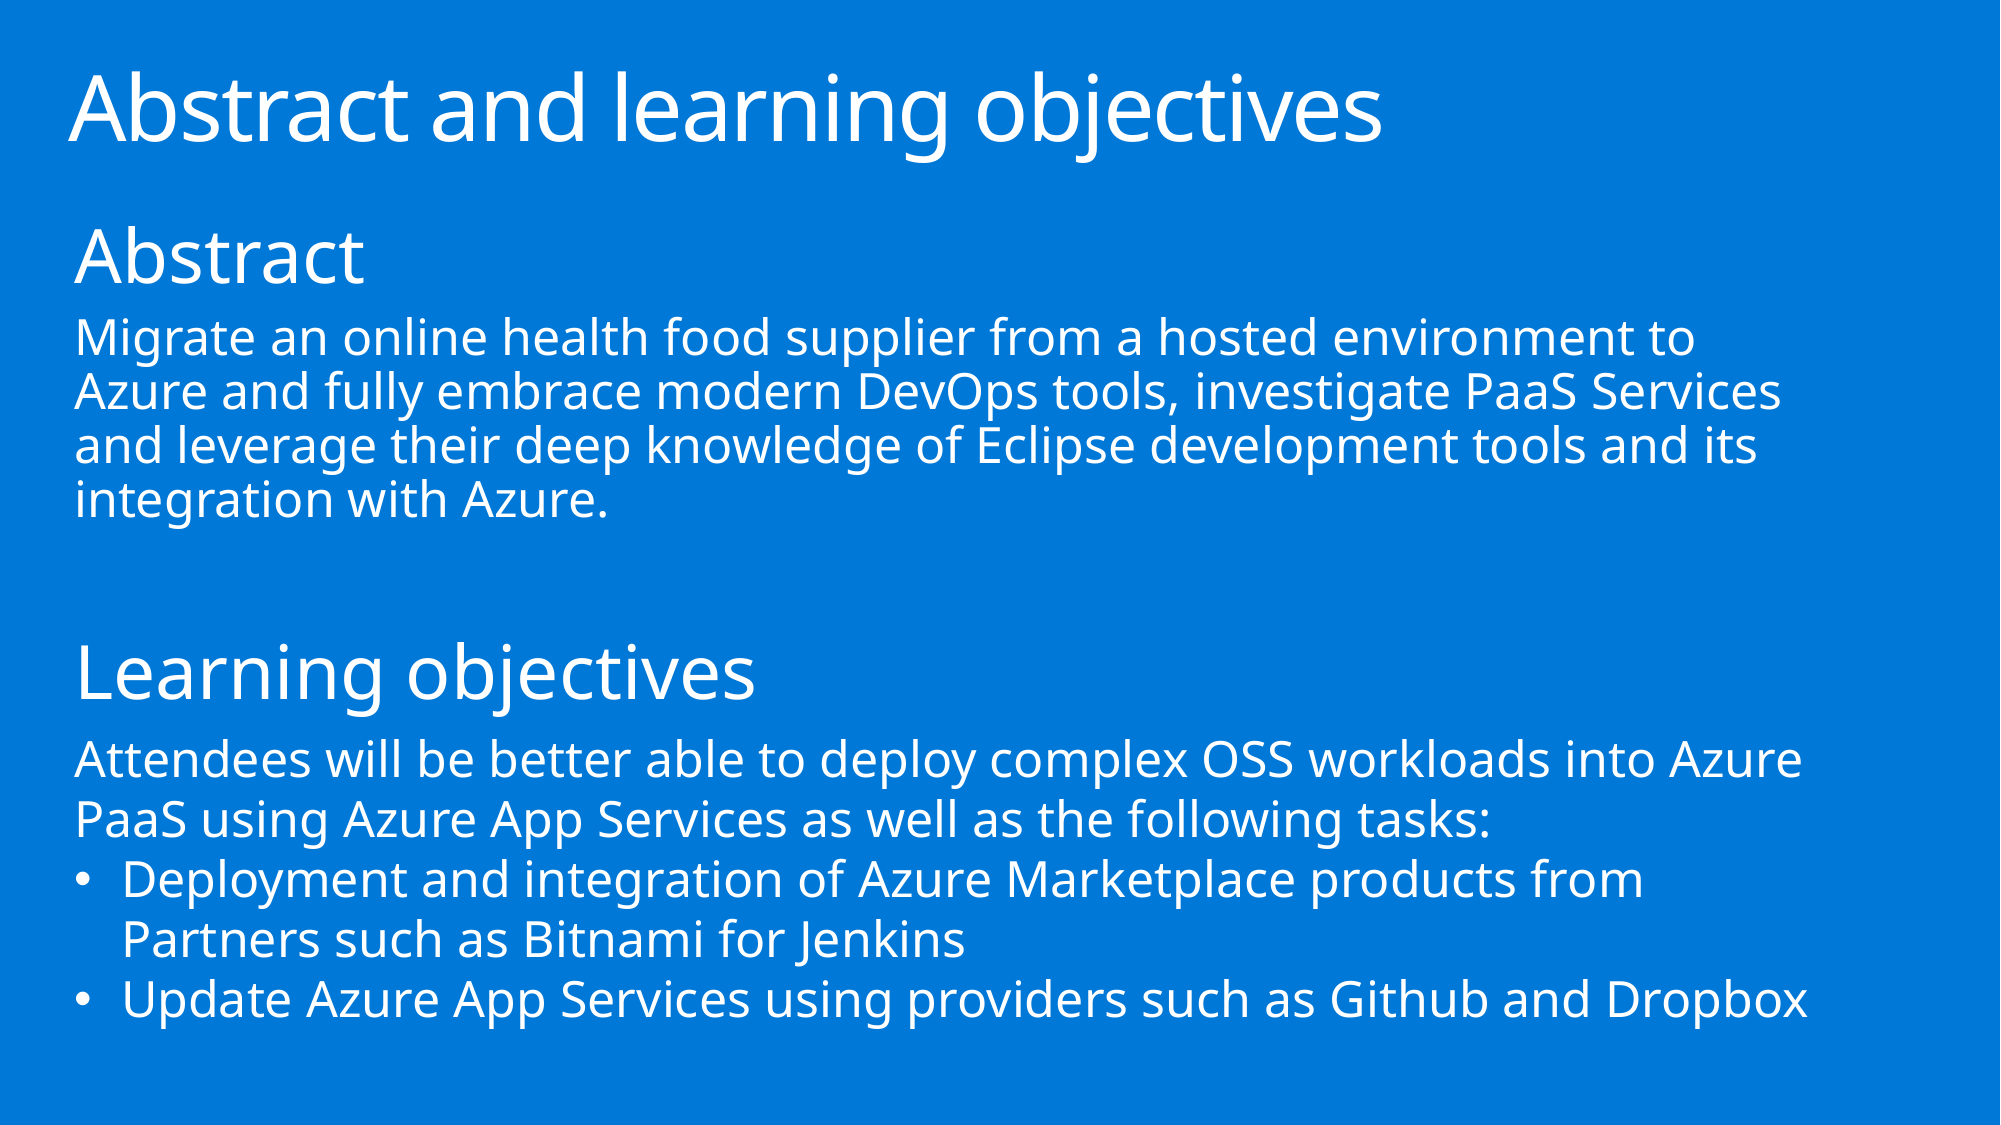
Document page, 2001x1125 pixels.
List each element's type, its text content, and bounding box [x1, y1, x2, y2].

title Abstract and learning objectives [44, 47, 1957, 196]
text_box Abstract Migrate an online health food supplier from a hosted environment to Azure and fully embrace modern DevOps tools, investigate PaaS Services and leverage their deep knowledge of Eclipse development tools and its integration with Azure. Learning objectives Attendees will be better able to deploy complex OSS workloads into Azure PaaS using Azure App Services as well as the following tasks: Deployment and integration of Azure Marketplace products from Partners such as Bitnami for Jenkins Update Azure App Services using providers such as Github and Dropbox [44, 195, 1867, 1052]
